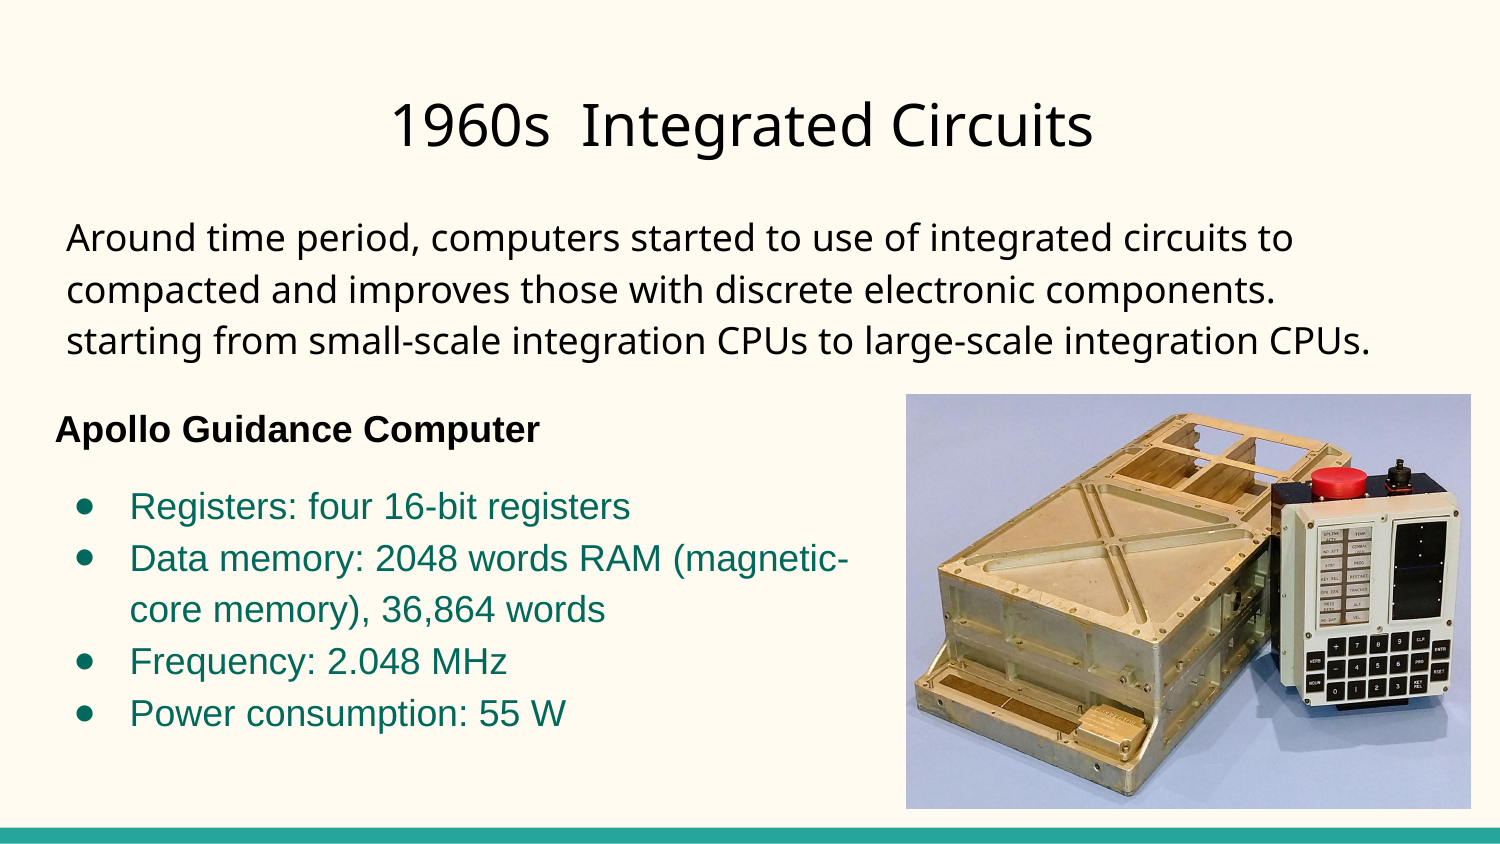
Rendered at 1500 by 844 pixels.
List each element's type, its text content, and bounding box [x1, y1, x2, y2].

picture [906, 394, 1472, 809]
title 1960s Integrated Circuits [51, 72, 1449, 174]
list Around time period, computers started to use of integrated circuits to compacted and improves those with discrete electronic components. starting from small-scale integration CPUs to large-scale integration CPUs. [51, 192, 1449, 392]
text_box Apollo Guidance Computer Registers: four 16-bit registers Data memory: 2048 words RAM (magnetic-core memory), 36,864 words Frequency: 2.048 MHz Power consumption: 55 W [39, 383, 923, 749]
